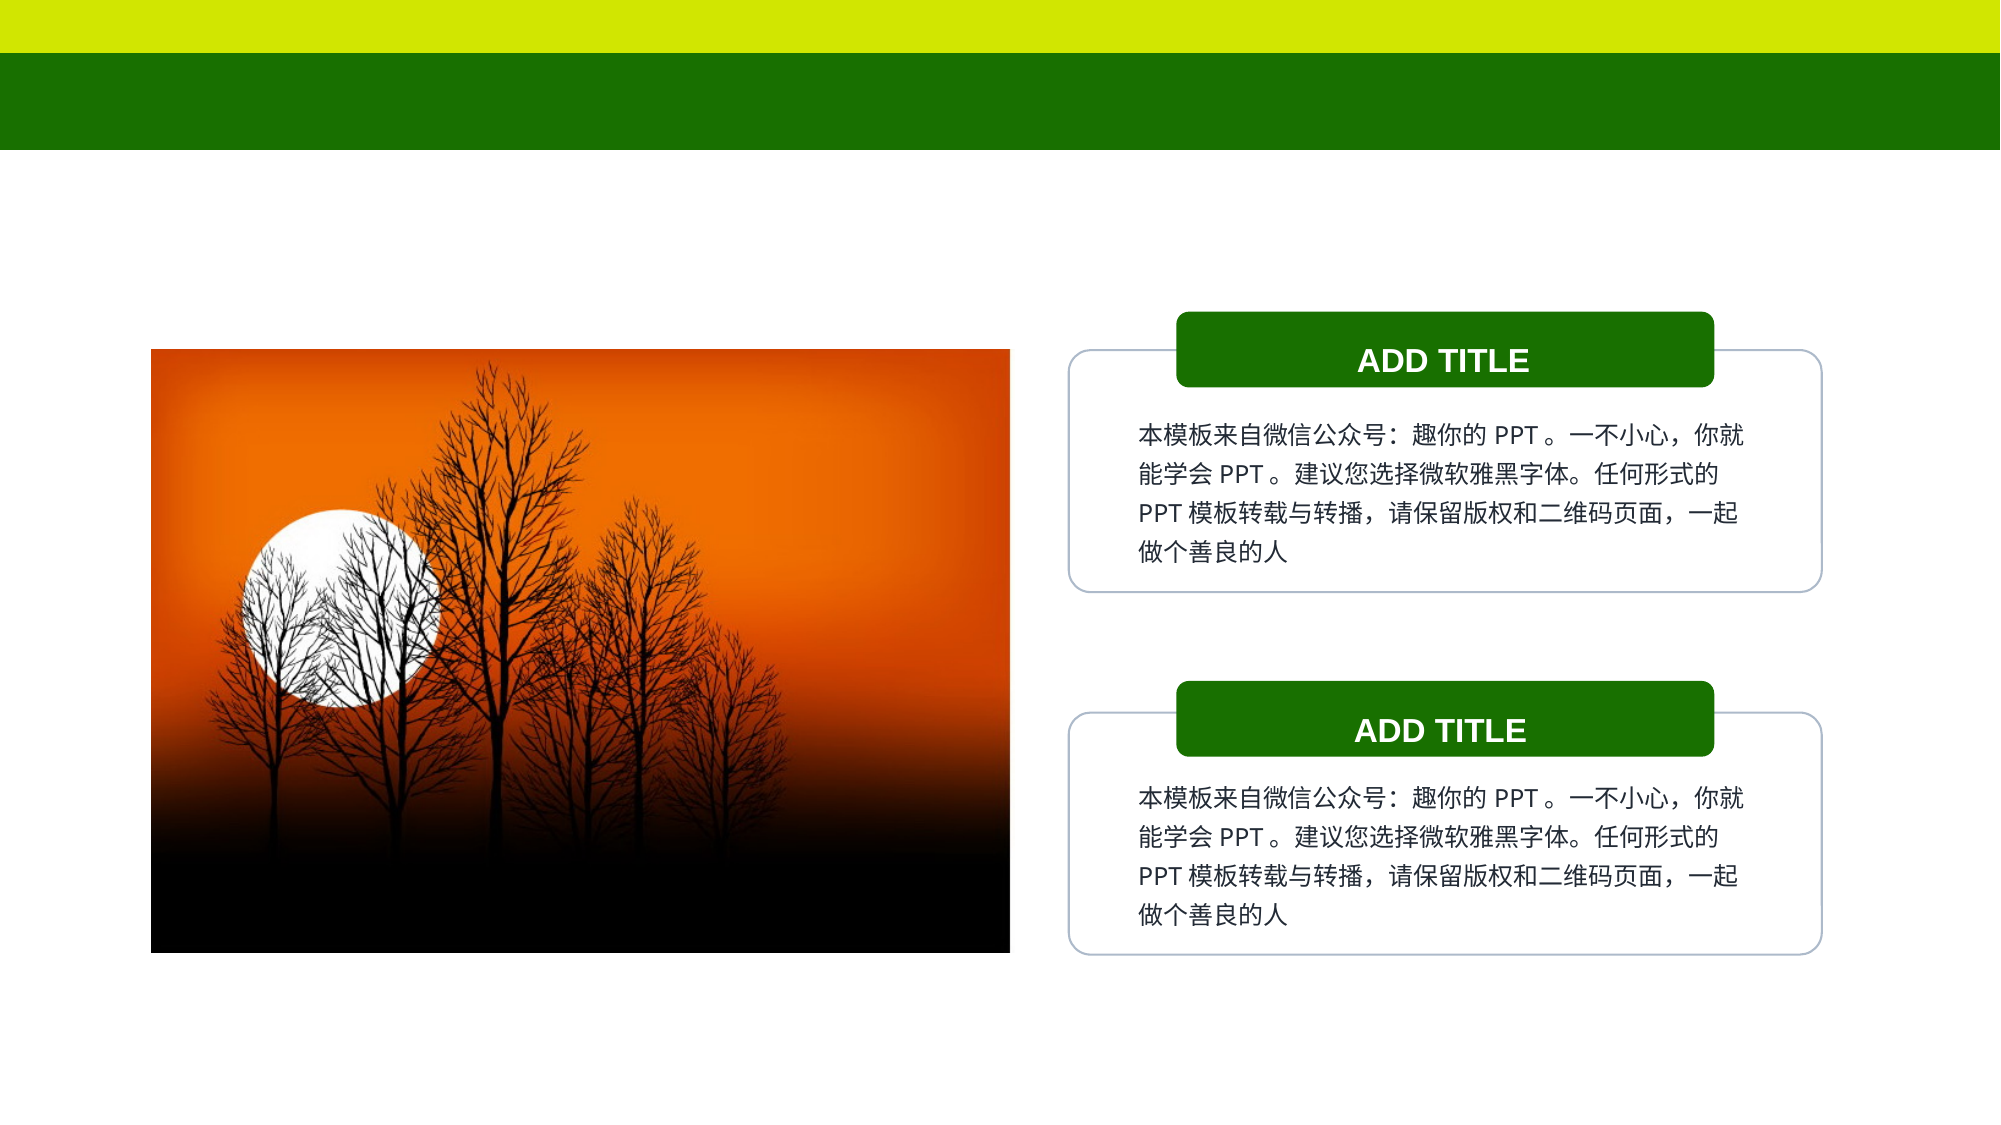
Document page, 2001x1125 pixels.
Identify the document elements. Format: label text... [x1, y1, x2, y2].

text_box 本模板来自微信公众号：趣你的PPT。一不小心，你就能学会PPT。建议您选择微软雅黑字体。任何形式的PPT模板转载与转播，请保留版权和二维码页面，一起做个善良的人 [1123, 403, 1768, 575]
picture [151, 349, 1015, 954]
text_box [1067, 711, 1823, 956]
text_box [1067, 349, 1823, 594]
text_box [0, 0, 2000, 52]
text_box [1175, 679, 1716, 758]
text_box [0, 52, 2000, 151]
text_box ADD TITLE [1214, 319, 1674, 387]
text_box ADD TITLE [1211, 689, 1671, 757]
text_box 本模板来自微信公众号：趣你的PPT。一不小心，你就能学会PPT。建议您选择微软雅黑字体。任何形式的PPT模板转载与转播，请保留版权和二维码页面，一起做个善良的人 [1123, 766, 1768, 937]
text_box [1175, 310, 1716, 389]
